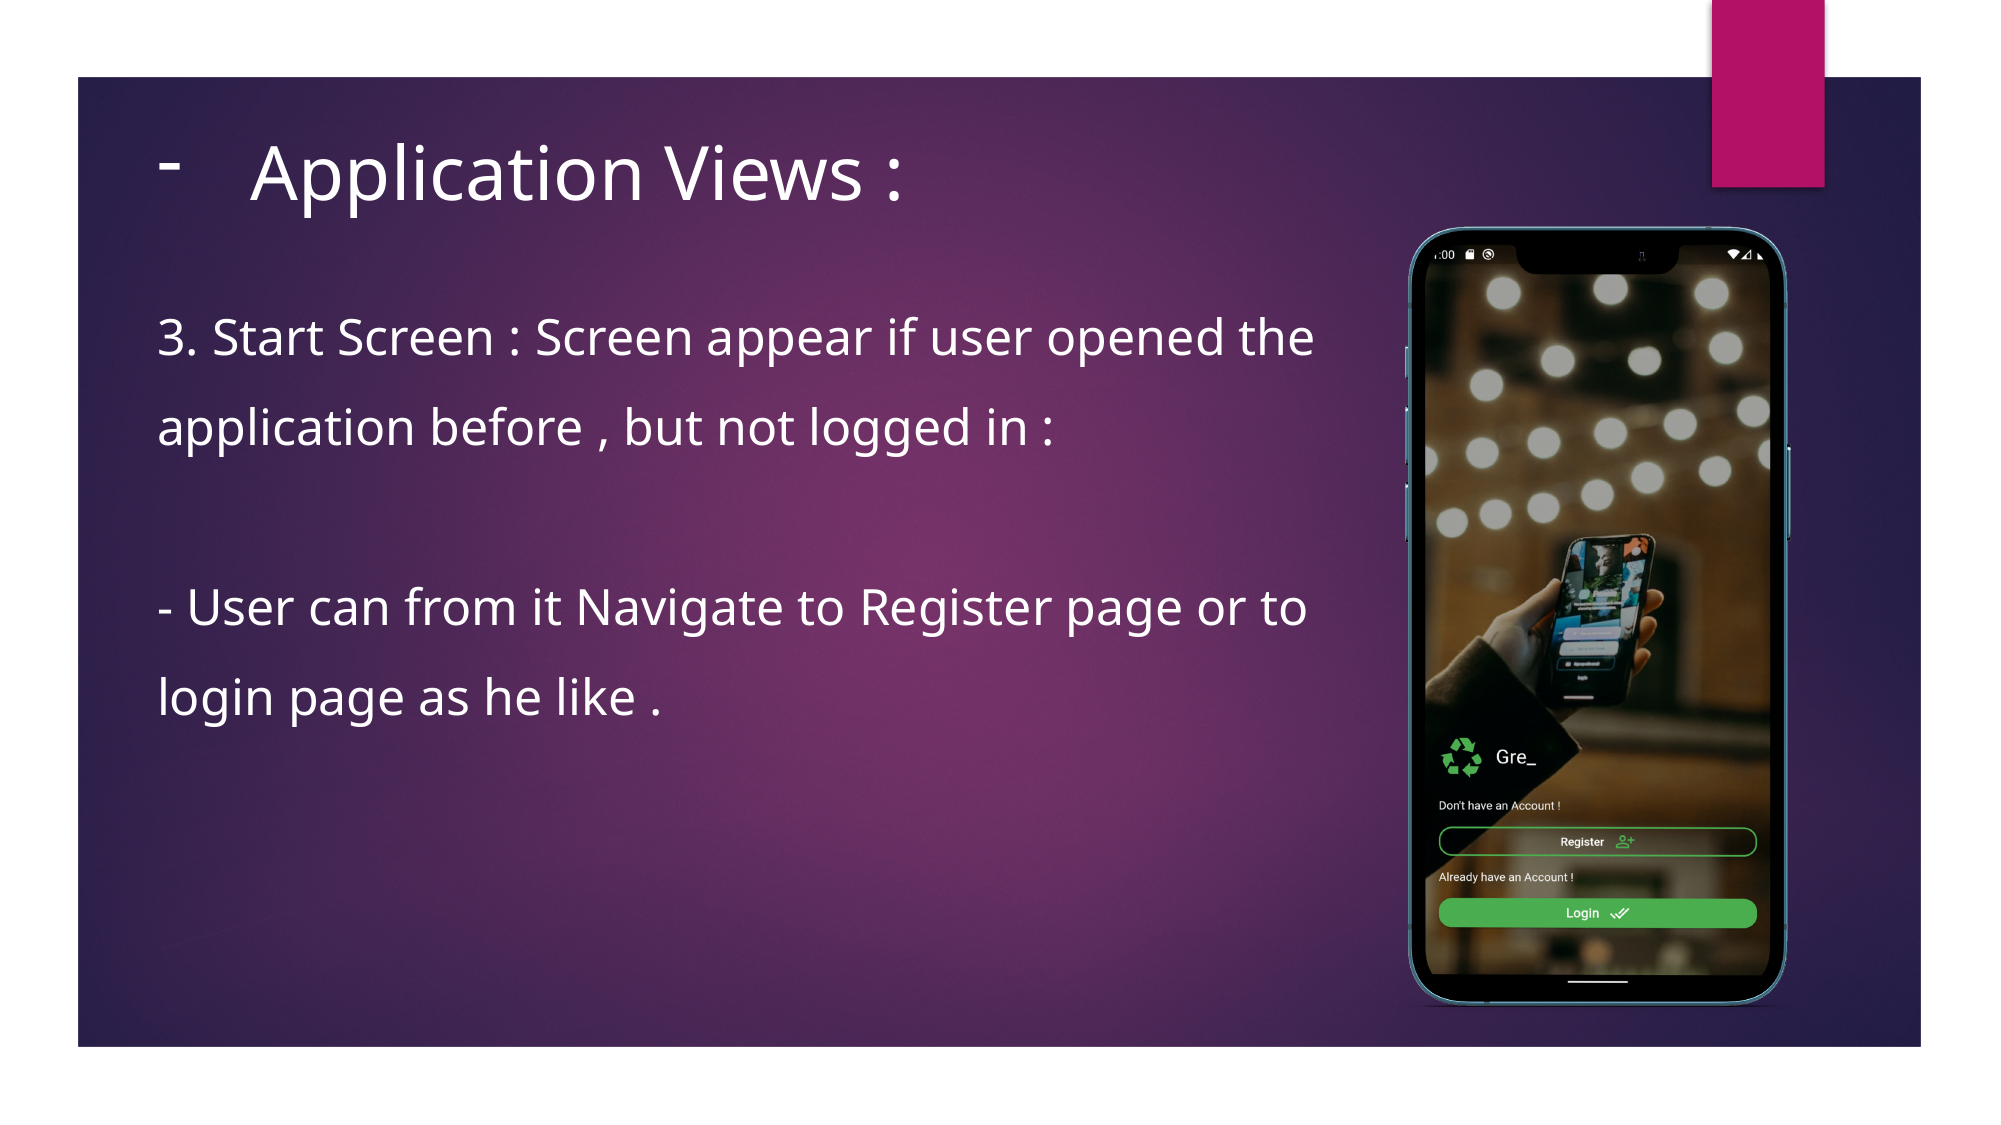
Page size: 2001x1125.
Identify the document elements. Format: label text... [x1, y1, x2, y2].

picture [1359, 225, 1858, 1018]
text_box Application Views : 3. Start Screen : Screen appear if user opened the application before , but not logged in : - User can from it Navigate to Register page or to login page as he like . [142, 117, 1335, 733]
